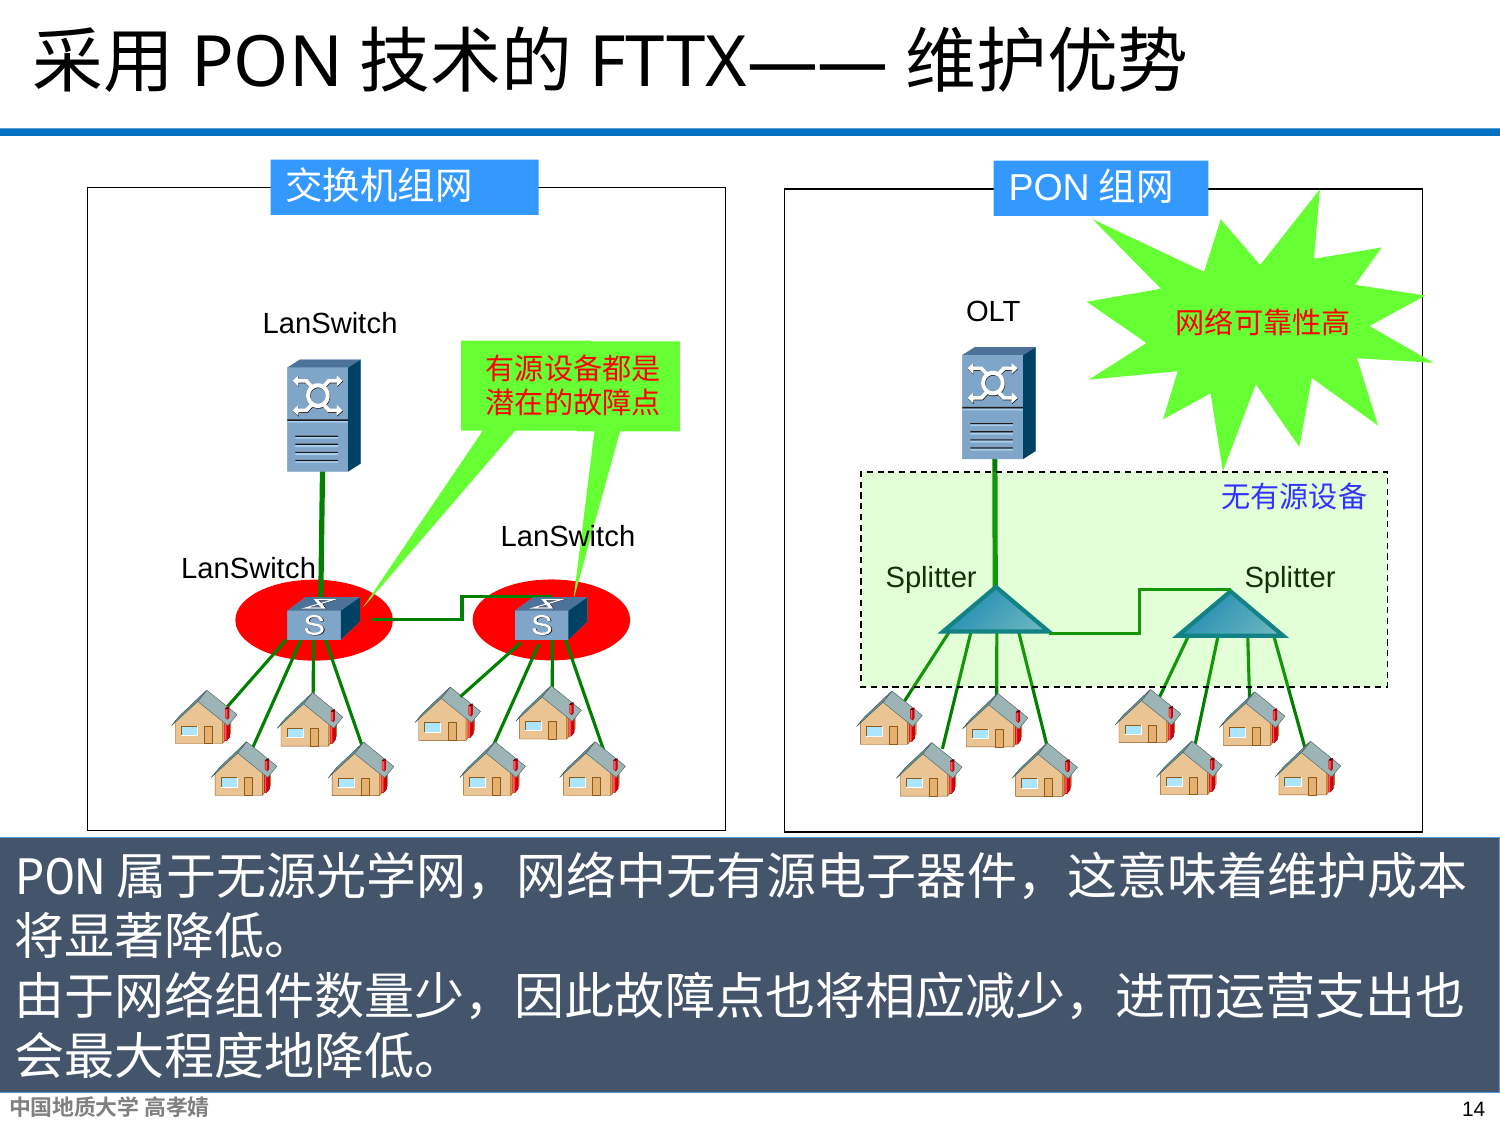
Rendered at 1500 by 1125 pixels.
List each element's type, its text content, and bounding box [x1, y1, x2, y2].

picture [1114, 689, 1342, 796]
text_box 交换机组网 [270, 159, 539, 215]
picture [170, 689, 395, 797]
text_box [87, 187, 726, 831]
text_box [461, 340, 680, 432]
text_box PON组网 [993, 160, 1209, 216]
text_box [861, 471, 1388, 687]
picture [515, 685, 582, 740]
text_box OLT [951, 284, 1036, 335]
picture [856, 690, 1078, 797]
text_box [287, 359, 361, 472]
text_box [235, 579, 631, 661]
text_box PON属于无源光学网，网络中无有源电子器件，这意味着维护成本将显著降低。 由于网络组件数量少，因此故障点也将相应减少，进而运营支出也会最大程度地降低。 [0, 837, 1500, 1093]
picture [414, 686, 526, 796]
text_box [962, 347, 1036, 460]
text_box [371, 596, 553, 620]
title 采用PON技术的FTTX——维护优势 [17, 16, 1368, 111]
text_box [1117, 687, 1162, 703]
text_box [287, 597, 360, 640]
text_box 网络可靠性高 [1086, 189, 1434, 471]
picture [559, 741, 626, 796]
text_box [784, 188, 1423, 832]
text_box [514, 597, 588, 640]
